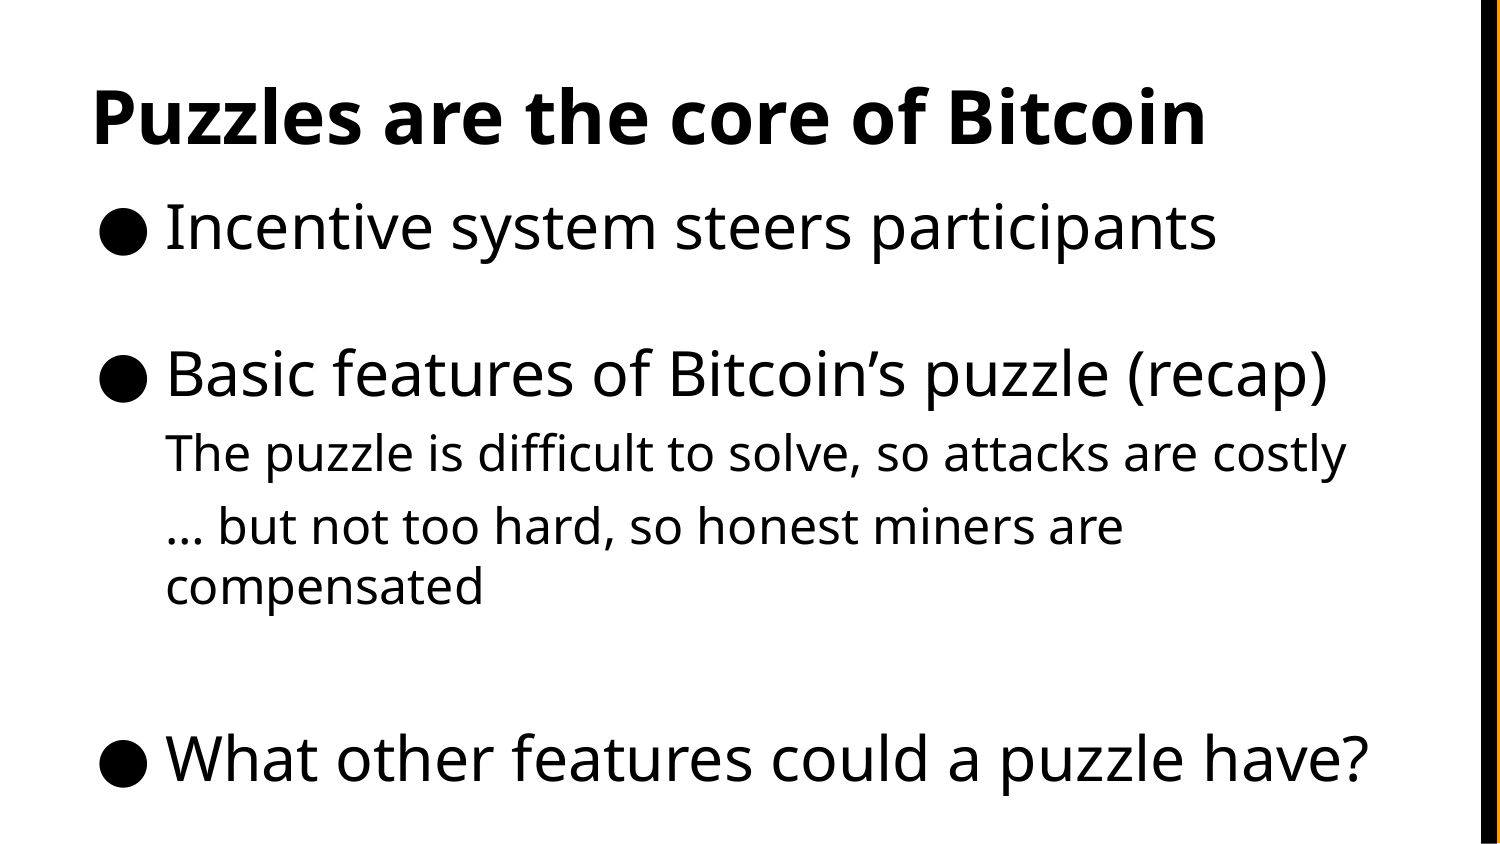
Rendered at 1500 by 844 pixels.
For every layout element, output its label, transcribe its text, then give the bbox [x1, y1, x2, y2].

list Incentive system steers participants Basic features of Bitcoin’s puzzle (recap) The puzzle is difficult to solve, so attacks are costly … but not too hard, so honest miners are compensated What other features could a puzzle have? [75, 171, 1425, 783]
title Puzzles are the core of Bitcoin [75, 33, 1425, 171]
